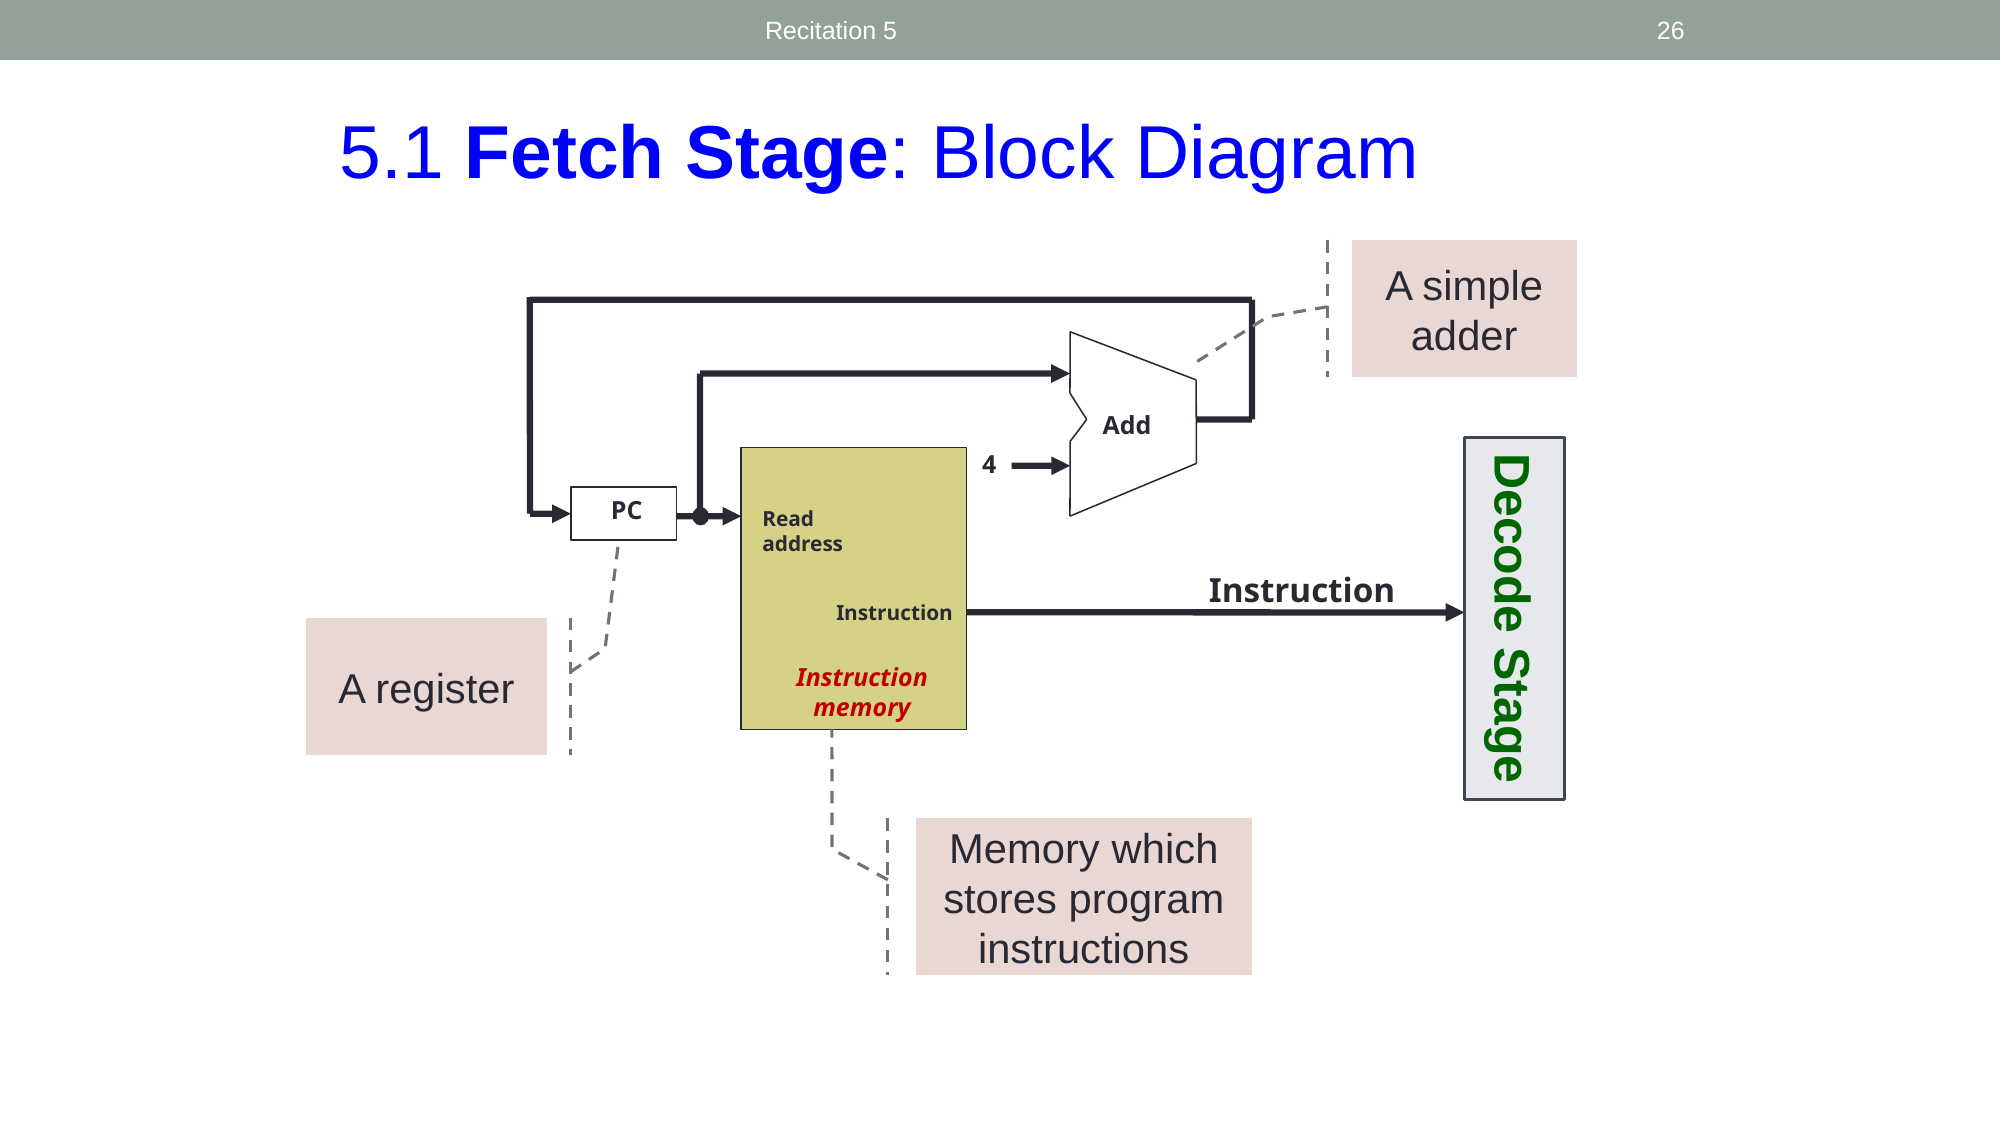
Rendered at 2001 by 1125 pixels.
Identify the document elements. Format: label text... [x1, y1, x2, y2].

text_box [739, 445, 969, 732]
text_box A register [306, 618, 547, 755]
text_box Instruction memory [781, 653, 943, 729]
text_box 4 [966, 441, 1012, 487]
slide_number 26 [1558, 3, 1700, 57]
text_box Instruction [1177, 562, 1428, 617]
text_box Read address [747, 498, 858, 564]
text_box Memory which stores program instructions [916, 818, 1252, 975]
text_box A simple adder [1352, 240, 1577, 377]
text_box [569, 485, 679, 542]
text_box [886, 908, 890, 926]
text_box 5.1 Fetch Stage: Block Diagram [324, 96, 1675, 202]
text_box [710, 510, 742, 523]
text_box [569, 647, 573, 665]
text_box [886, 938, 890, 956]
text_box [1428, 606, 1462, 619]
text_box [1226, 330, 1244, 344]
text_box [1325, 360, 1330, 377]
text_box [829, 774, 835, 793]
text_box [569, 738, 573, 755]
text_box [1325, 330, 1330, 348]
footer Recitation 5 [800, 3, 1558, 57]
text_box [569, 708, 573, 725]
text_box [692, 507, 710, 526]
text_box Add [1078, 402, 1176, 447]
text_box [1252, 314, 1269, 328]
text_box A register [594, 642, 608, 657]
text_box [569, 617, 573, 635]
text_box A simple adder [1310, 300, 1330, 318]
text_box [700, 367, 1070, 380]
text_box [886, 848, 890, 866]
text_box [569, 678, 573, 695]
text_box Decode Stage [1462, 435, 1567, 802]
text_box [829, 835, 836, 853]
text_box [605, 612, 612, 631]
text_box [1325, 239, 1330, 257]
text_box A register [569, 660, 587, 674]
text_box Instruction [821, 591, 968, 632]
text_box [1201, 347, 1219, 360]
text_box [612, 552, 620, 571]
text_box [1012, 459, 1071, 472]
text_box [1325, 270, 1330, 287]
slide_number [324, 3, 800, 57]
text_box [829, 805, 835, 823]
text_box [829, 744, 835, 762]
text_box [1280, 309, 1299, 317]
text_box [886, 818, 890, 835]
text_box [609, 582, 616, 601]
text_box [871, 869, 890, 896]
text_box [529, 507, 569, 520]
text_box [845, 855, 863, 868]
